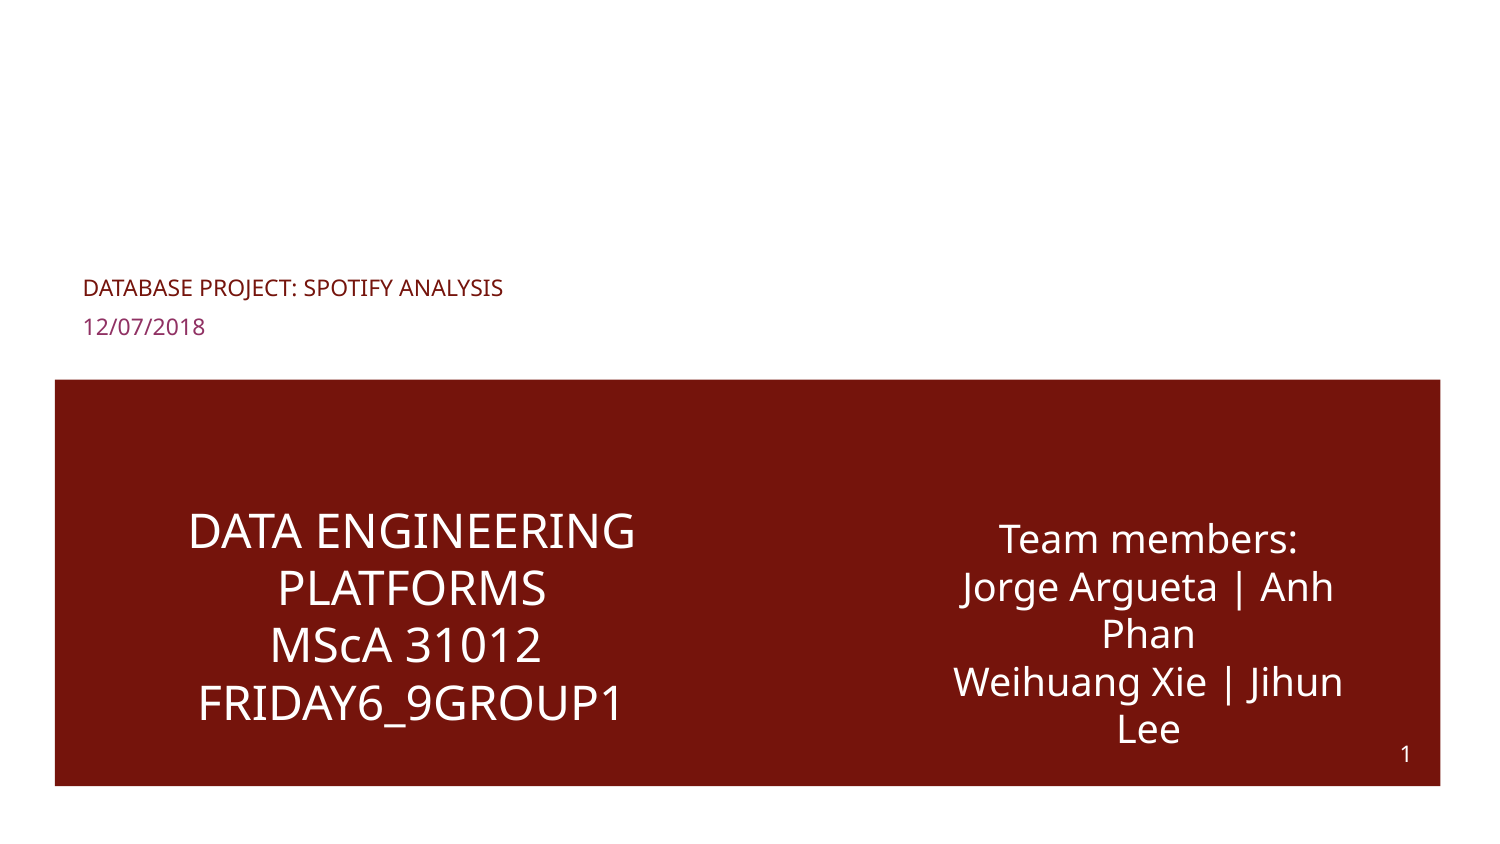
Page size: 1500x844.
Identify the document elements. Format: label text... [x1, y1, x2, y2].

text_box Team members: Jorge Argueta | Anh Phan Weihuang Xie | Jihun Lee [936, 508, 1362, 663]
subtitle 12/07/2018 [71, 307, 275, 354]
text_box DATA ENGINEERING PLATFORMS MScA 31012 FRIDAY6_9GROUP1 [52, 494, 772, 677]
title DATABASE PROJECT: SPOTIFY ANALYSIS [71, 125, 1424, 307]
slide_number ‹#› [1298, 732, 1424, 778]
